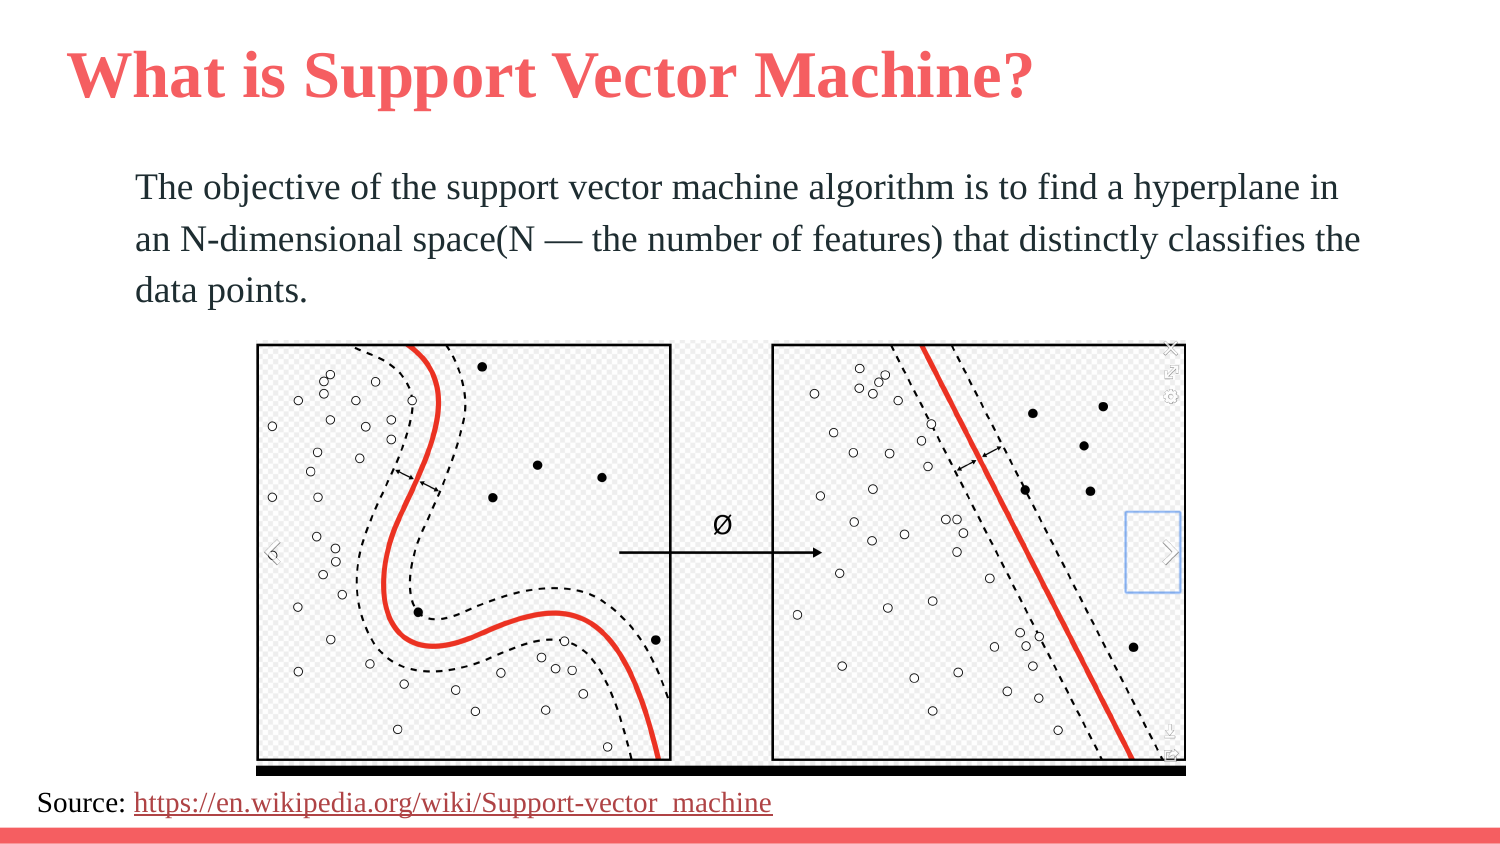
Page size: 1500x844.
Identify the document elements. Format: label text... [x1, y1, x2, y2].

list The objective of the support vector machine algorithm is to find a hyperplane in an N-dimensional space(N — the number of features) that distinctly classifies the data points. [0, 140, 1389, 844]
title What is Support Vector Machine? [51, 15, 1449, 119]
picture [255, 340, 1186, 777]
text_box Source: https://en.wikipedia.org/wiki/Support-vector_machine [22, 776, 967, 826]
